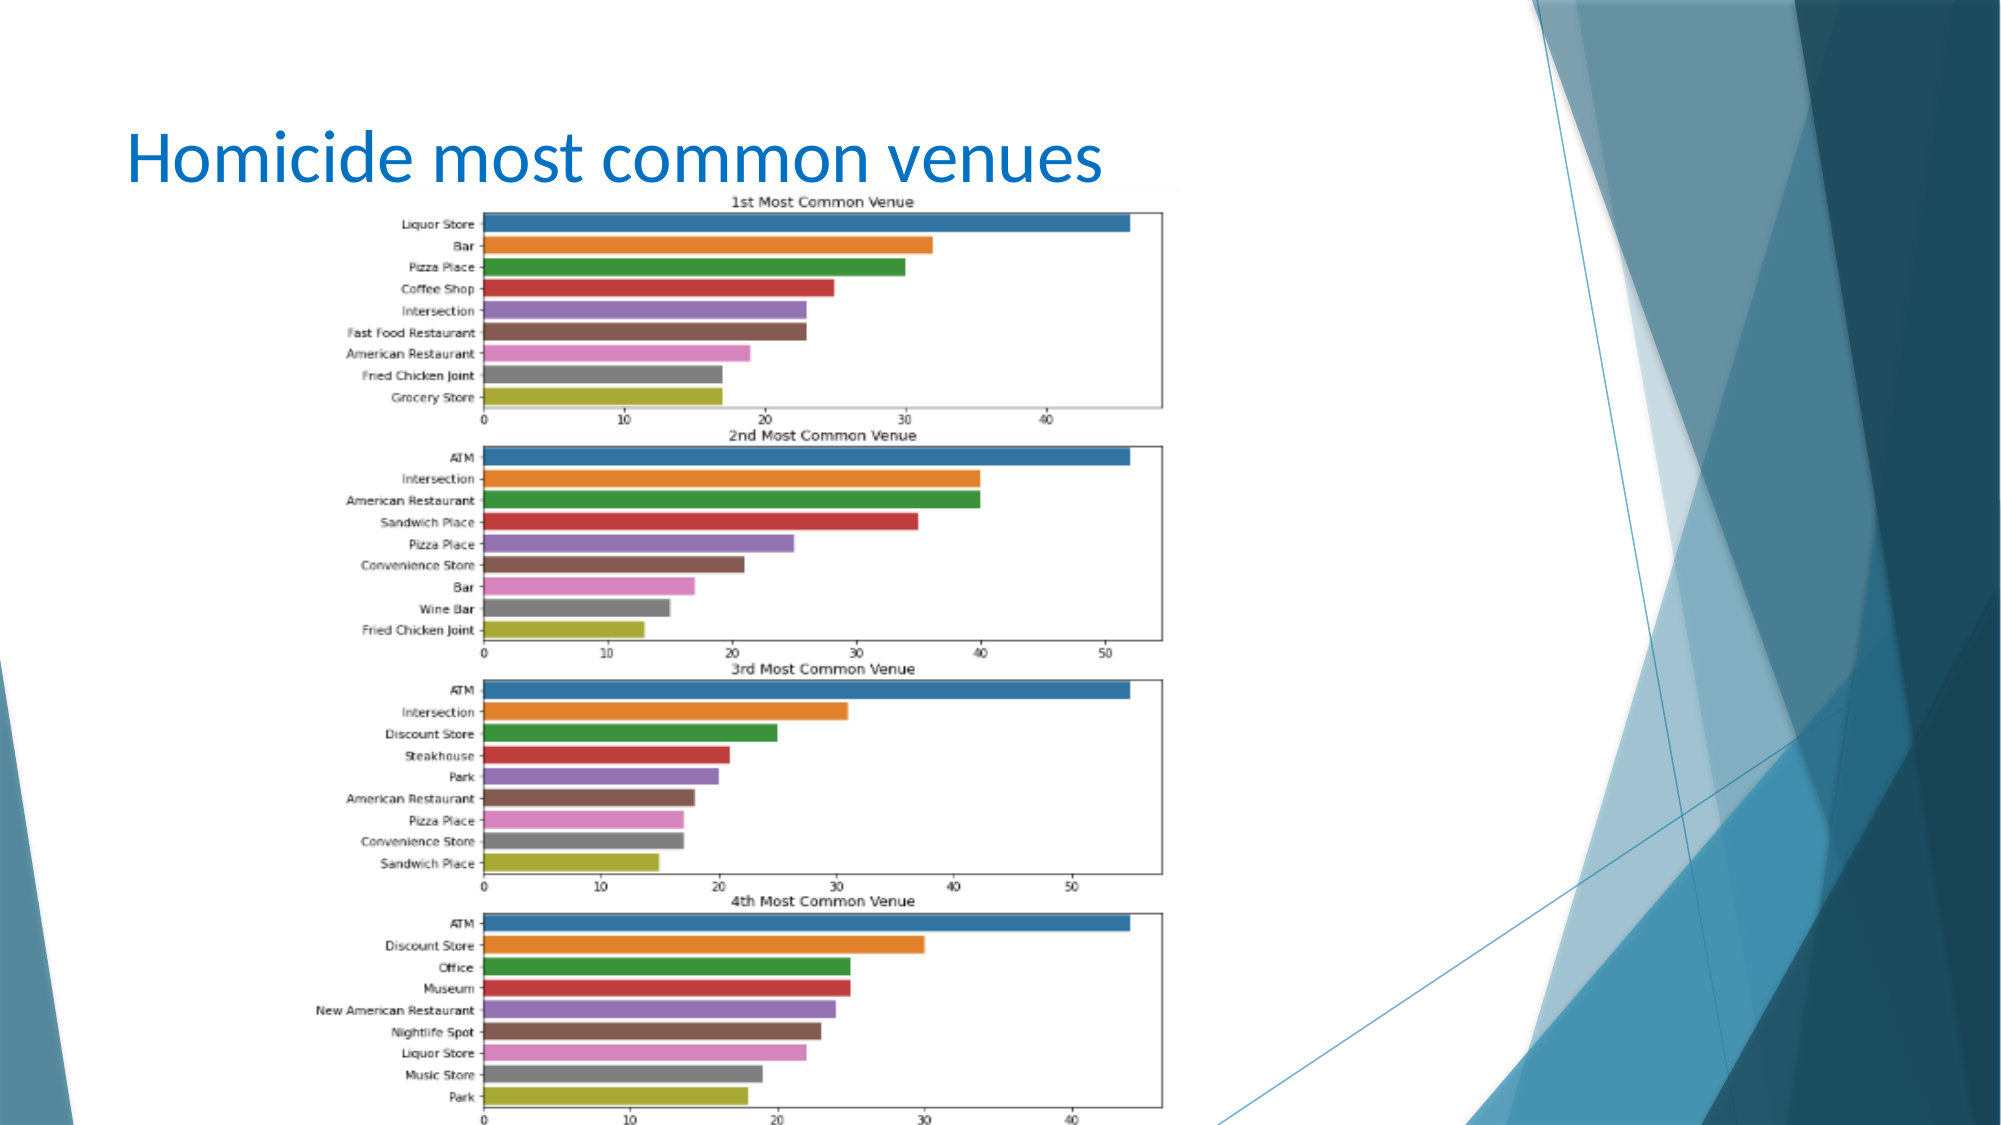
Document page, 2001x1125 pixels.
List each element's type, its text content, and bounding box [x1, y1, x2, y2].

title Homicide most common venues [111, 99, 1522, 317]
picture [304, 188, 1182, 1125]
